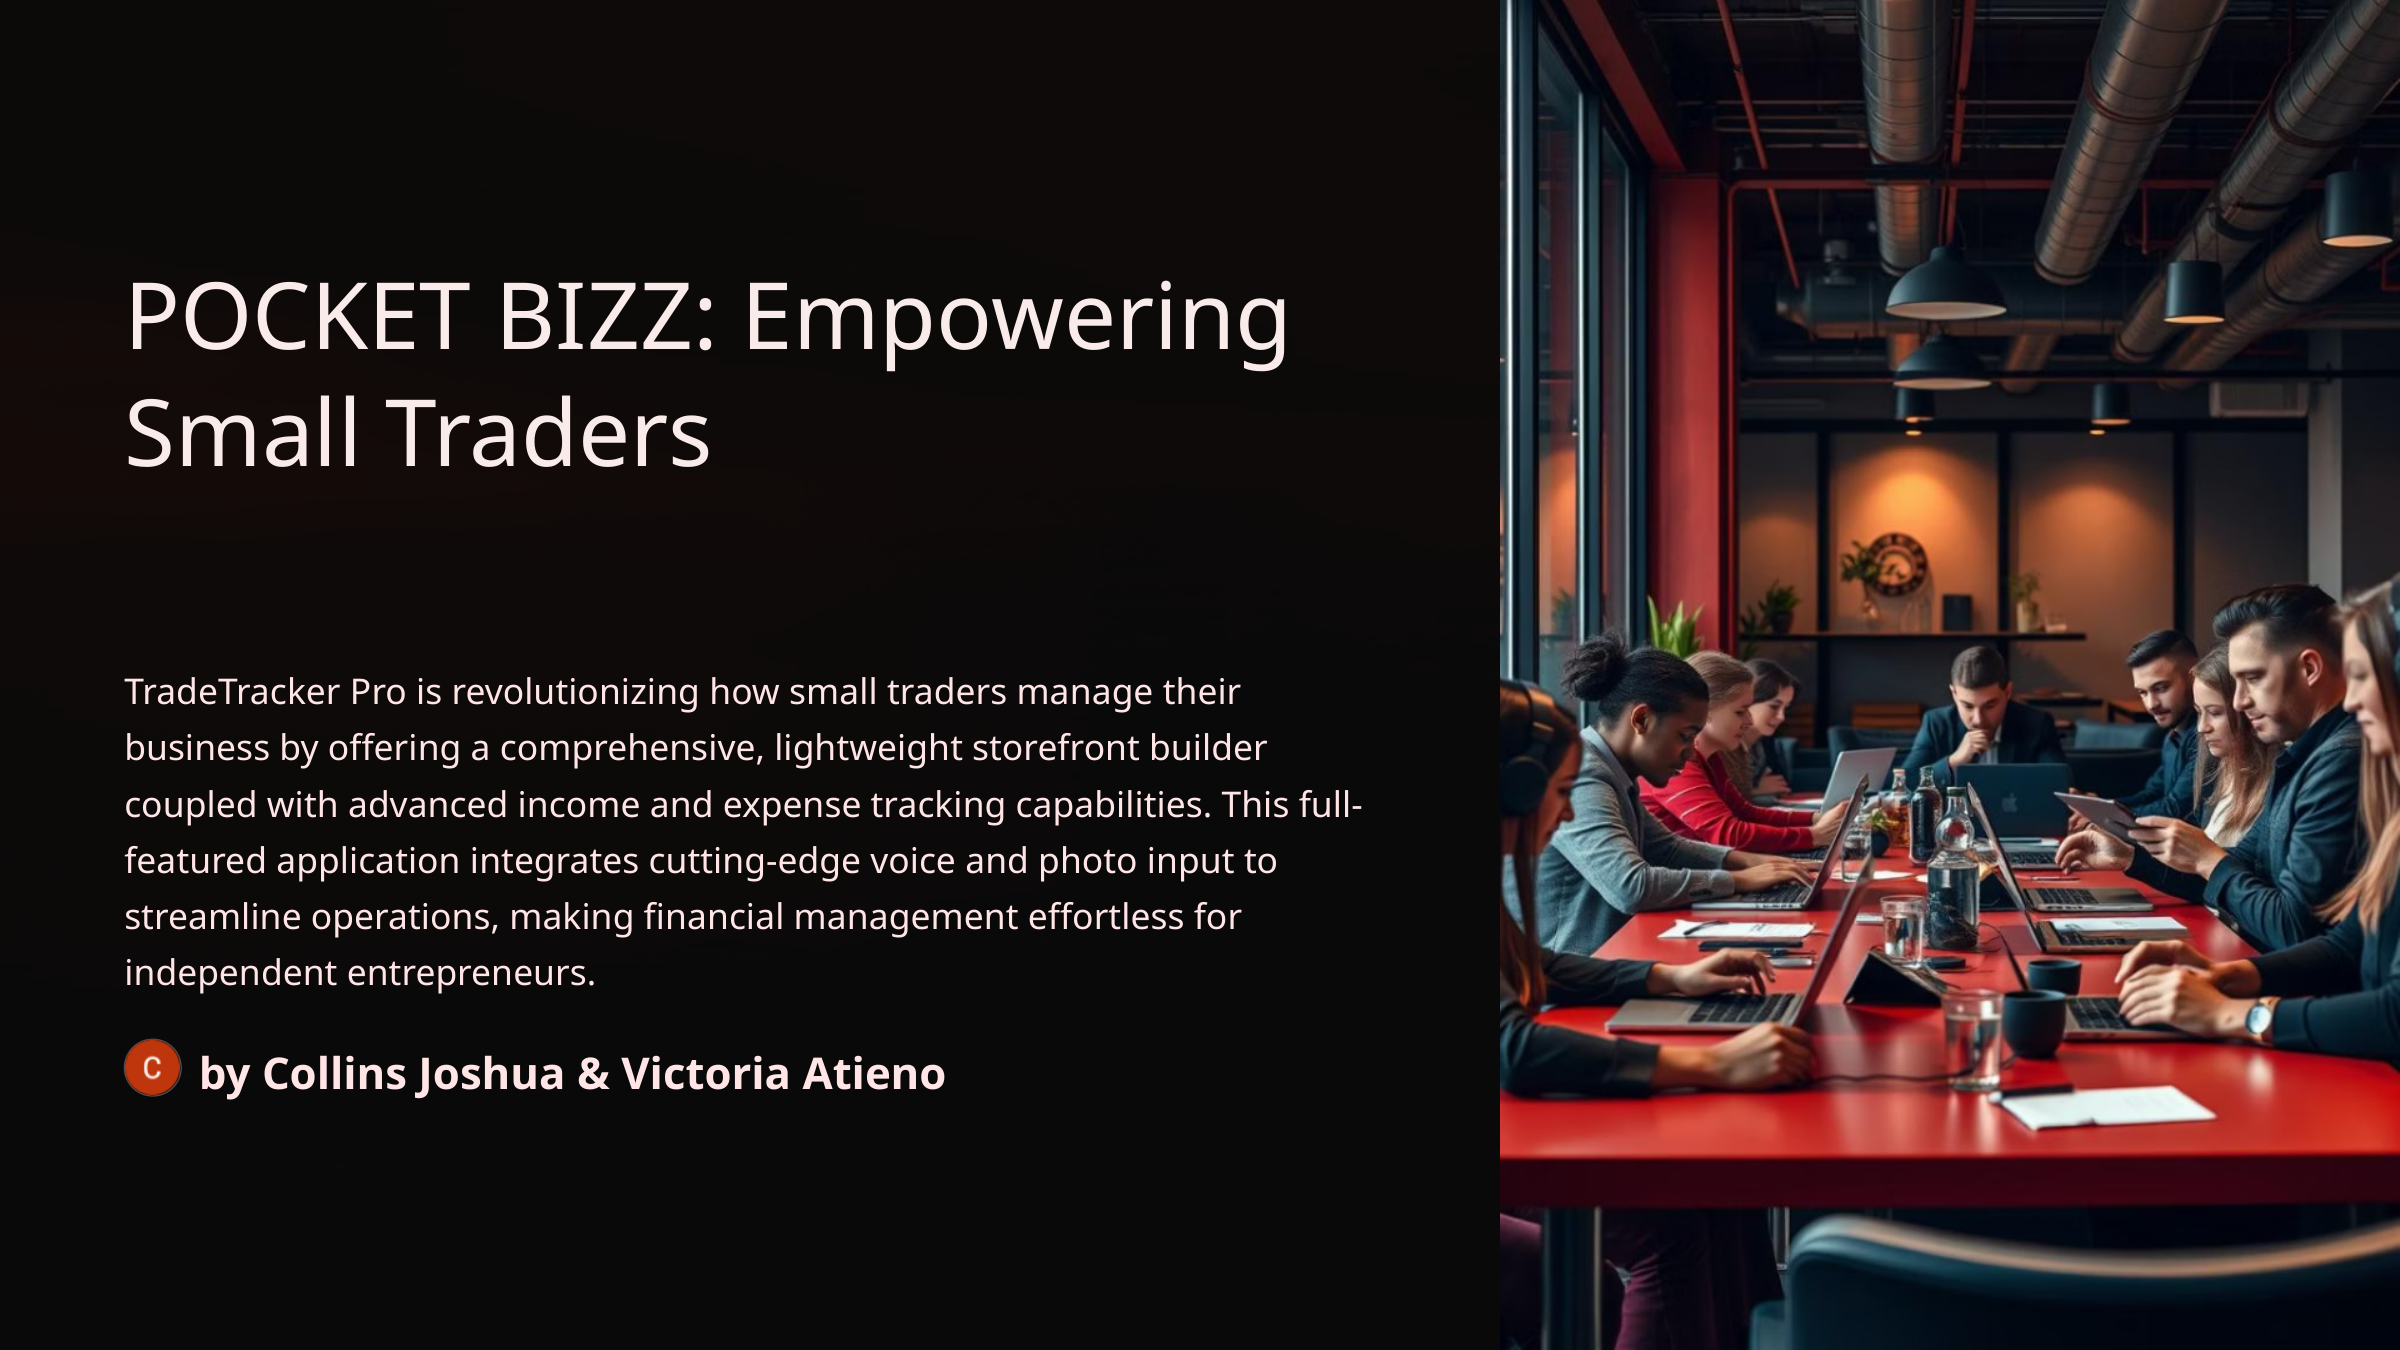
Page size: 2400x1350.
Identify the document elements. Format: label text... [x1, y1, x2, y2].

text_box TradeTracker Pro is revolutionizing how small traders manage their business by offering a comprehensive, lightweight storefront builder coupled with advanced income and expense tracking capabilities. This full-featured application integrates cutting-edge voice and photo input to streamline operations, making financial management effortless for independent entrepreneurs. [124, 655, 1376, 997]
picture [1499, 0, 2400, 1350]
text_box by Collins Joshua & Victoria Atieno [199, 1036, 1084, 1099]
text_box POCKET BIZZ: Empowering Small Traders [124, 251, 1376, 602]
picture [125, 1040, 180, 1095]
